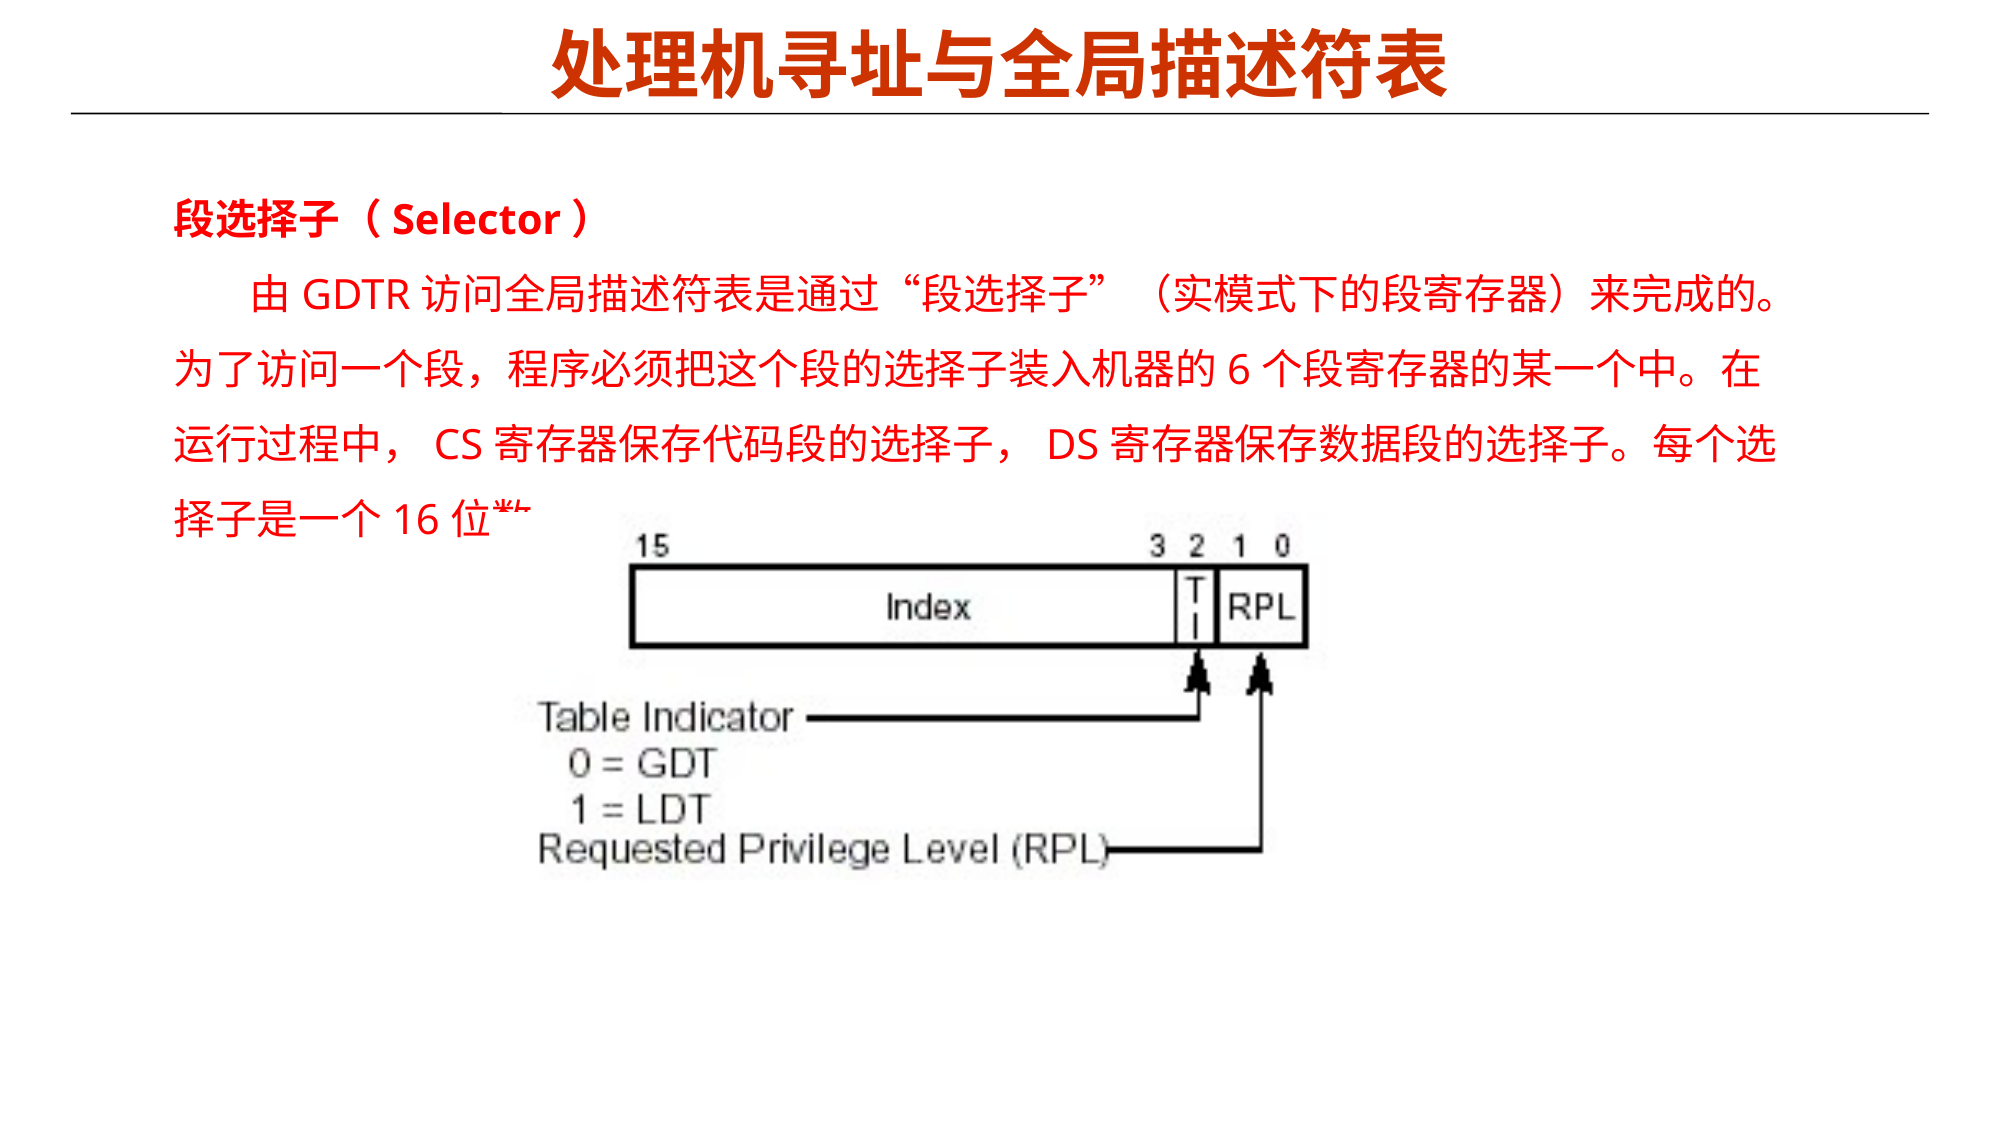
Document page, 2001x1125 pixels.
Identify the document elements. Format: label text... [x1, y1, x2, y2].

title 处理机寻址与全局描述符表 [324, 16, 1675, 109]
picture [488, 512, 1346, 907]
text_box 段选择子（Selector） 由GDTR访问全局描述符表是通过“段选择子”（实模式下的段寄存器）来完成的。为了访问一个段，程序必须把这个段的选择子装入机器的6个段寄存器的某一个中。在运行过程中，CS寄存器保存代码段的选择子，DS寄存器保存数据段的选择子。每个选择子是一个16位数。 [158, 160, 1798, 626]
